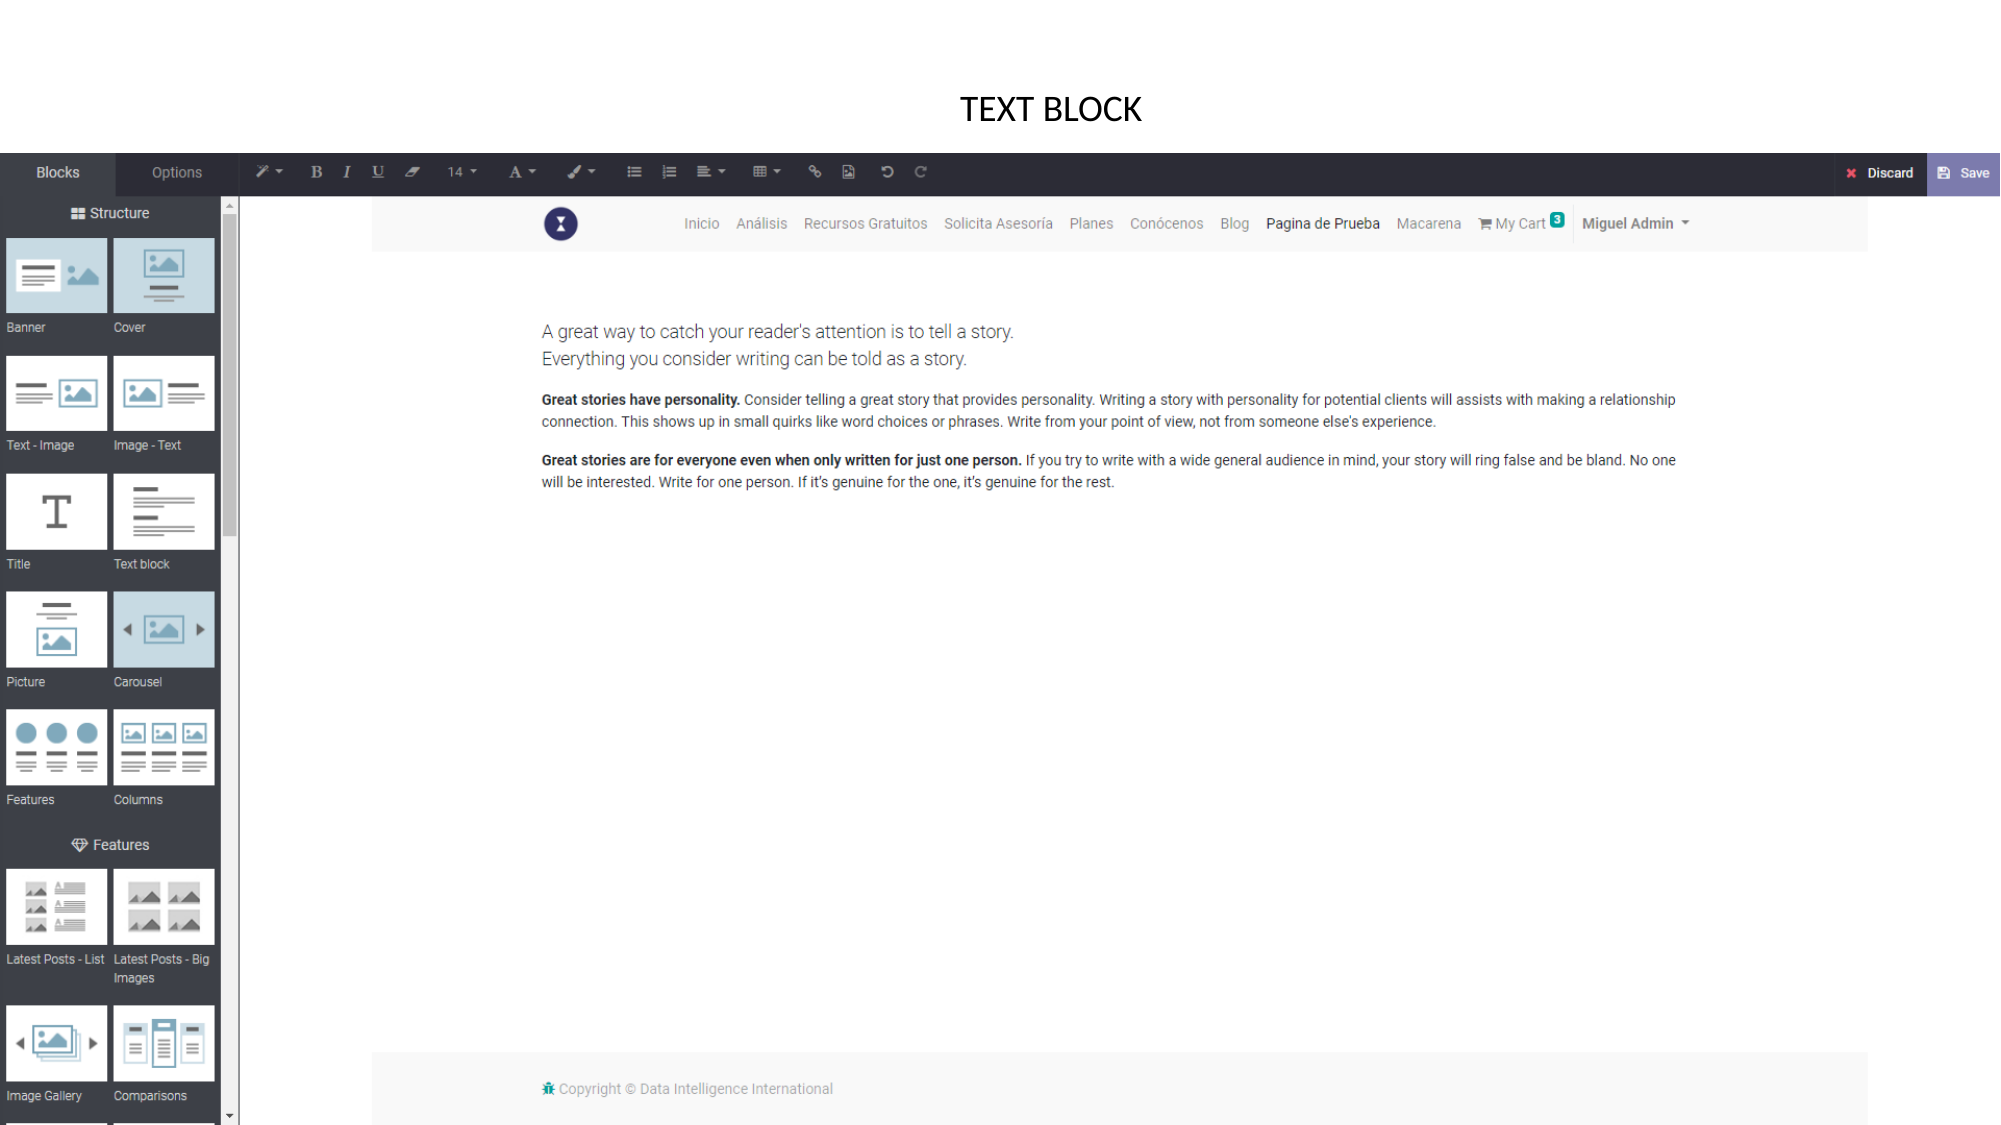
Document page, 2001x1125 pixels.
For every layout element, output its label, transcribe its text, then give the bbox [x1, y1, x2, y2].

text_box TEXT BLOCK [945, 76, 1158, 137]
picture [0, 153, 2000, 1125]
